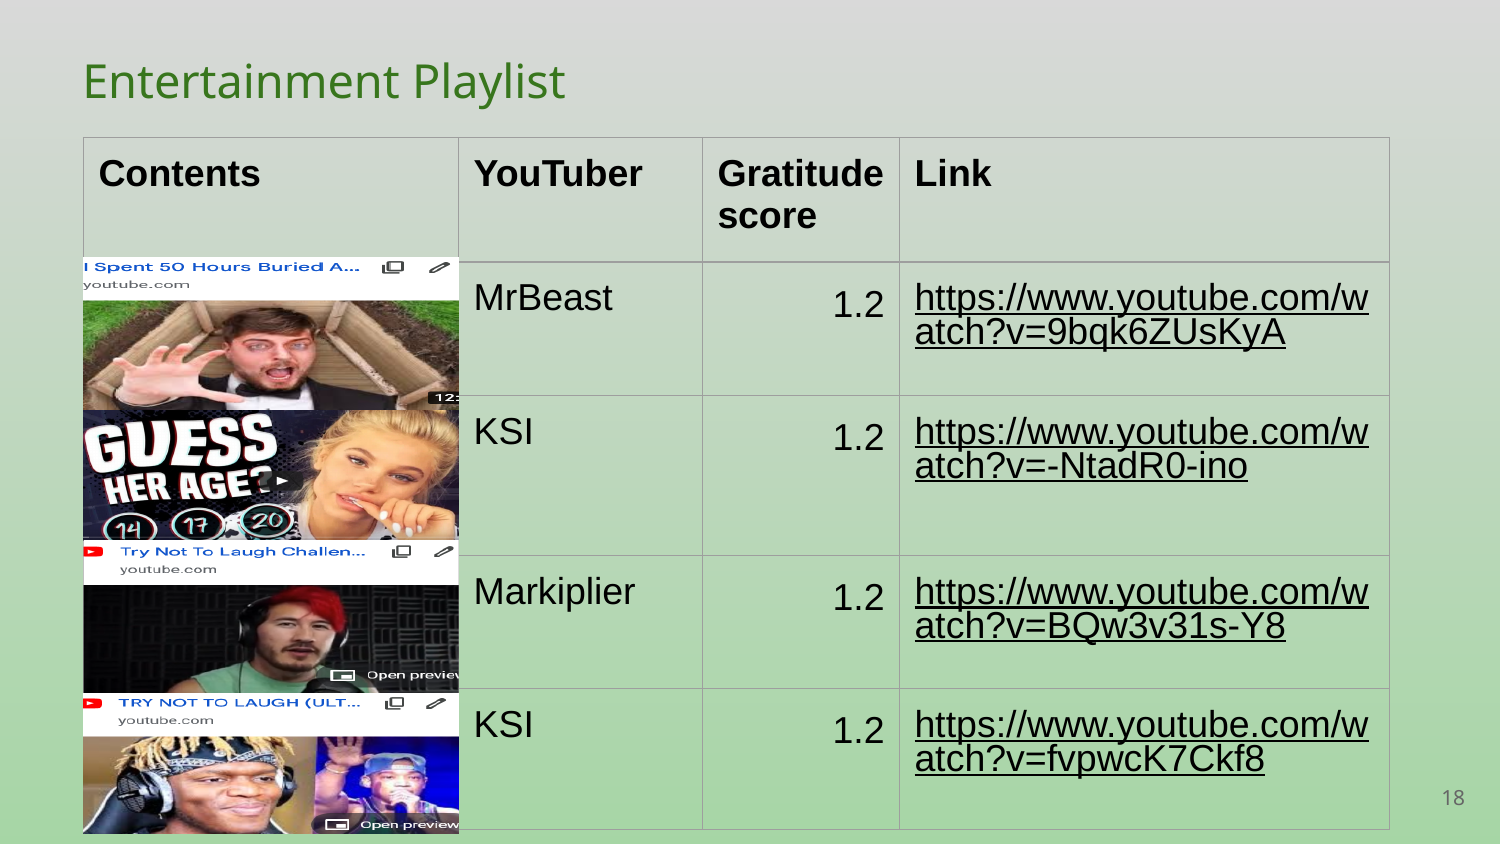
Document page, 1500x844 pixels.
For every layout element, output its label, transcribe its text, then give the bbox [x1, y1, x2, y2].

picture [83, 257, 459, 834]
table_cell Markiplier [464, 556, 702, 688]
table_cell https://www.youtube.com/watch?v=fvpwcK7Ckf8 [900, 689, 1389, 829]
table_cell KSI [464, 689, 702, 829]
table_cell 1.2 [703, 689, 899, 829]
title Entertainment Playlist [67, 33, 1466, 128]
table_cell https://www.youtube.com/watch?v=9bqk6ZUsKyA [900, 263, 1389, 395]
table_header Link [900, 138, 1389, 261]
table_header YouTuber [459, 138, 702, 261]
table_cell KSI [464, 396, 702, 555]
table_cell MrBeast [463, 263, 702, 395]
table_cell https://www.youtube.com/watch?v=BQw3v31s-Y8 [900, 556, 1389, 688]
table_cell https://www.youtube.com/watch?v=-NtadR0-ino [900, 396, 1389, 555]
table_header Contents [84, 138, 458, 256]
table_cell 1.2 [703, 263, 899, 395]
table_cell 1.2 [703, 396, 899, 555]
table_header Gratitude score [703, 138, 899, 261]
table_cell 1.2 [703, 556, 899, 688]
slide_number ‹#› [1390, 764, 1480, 830]
